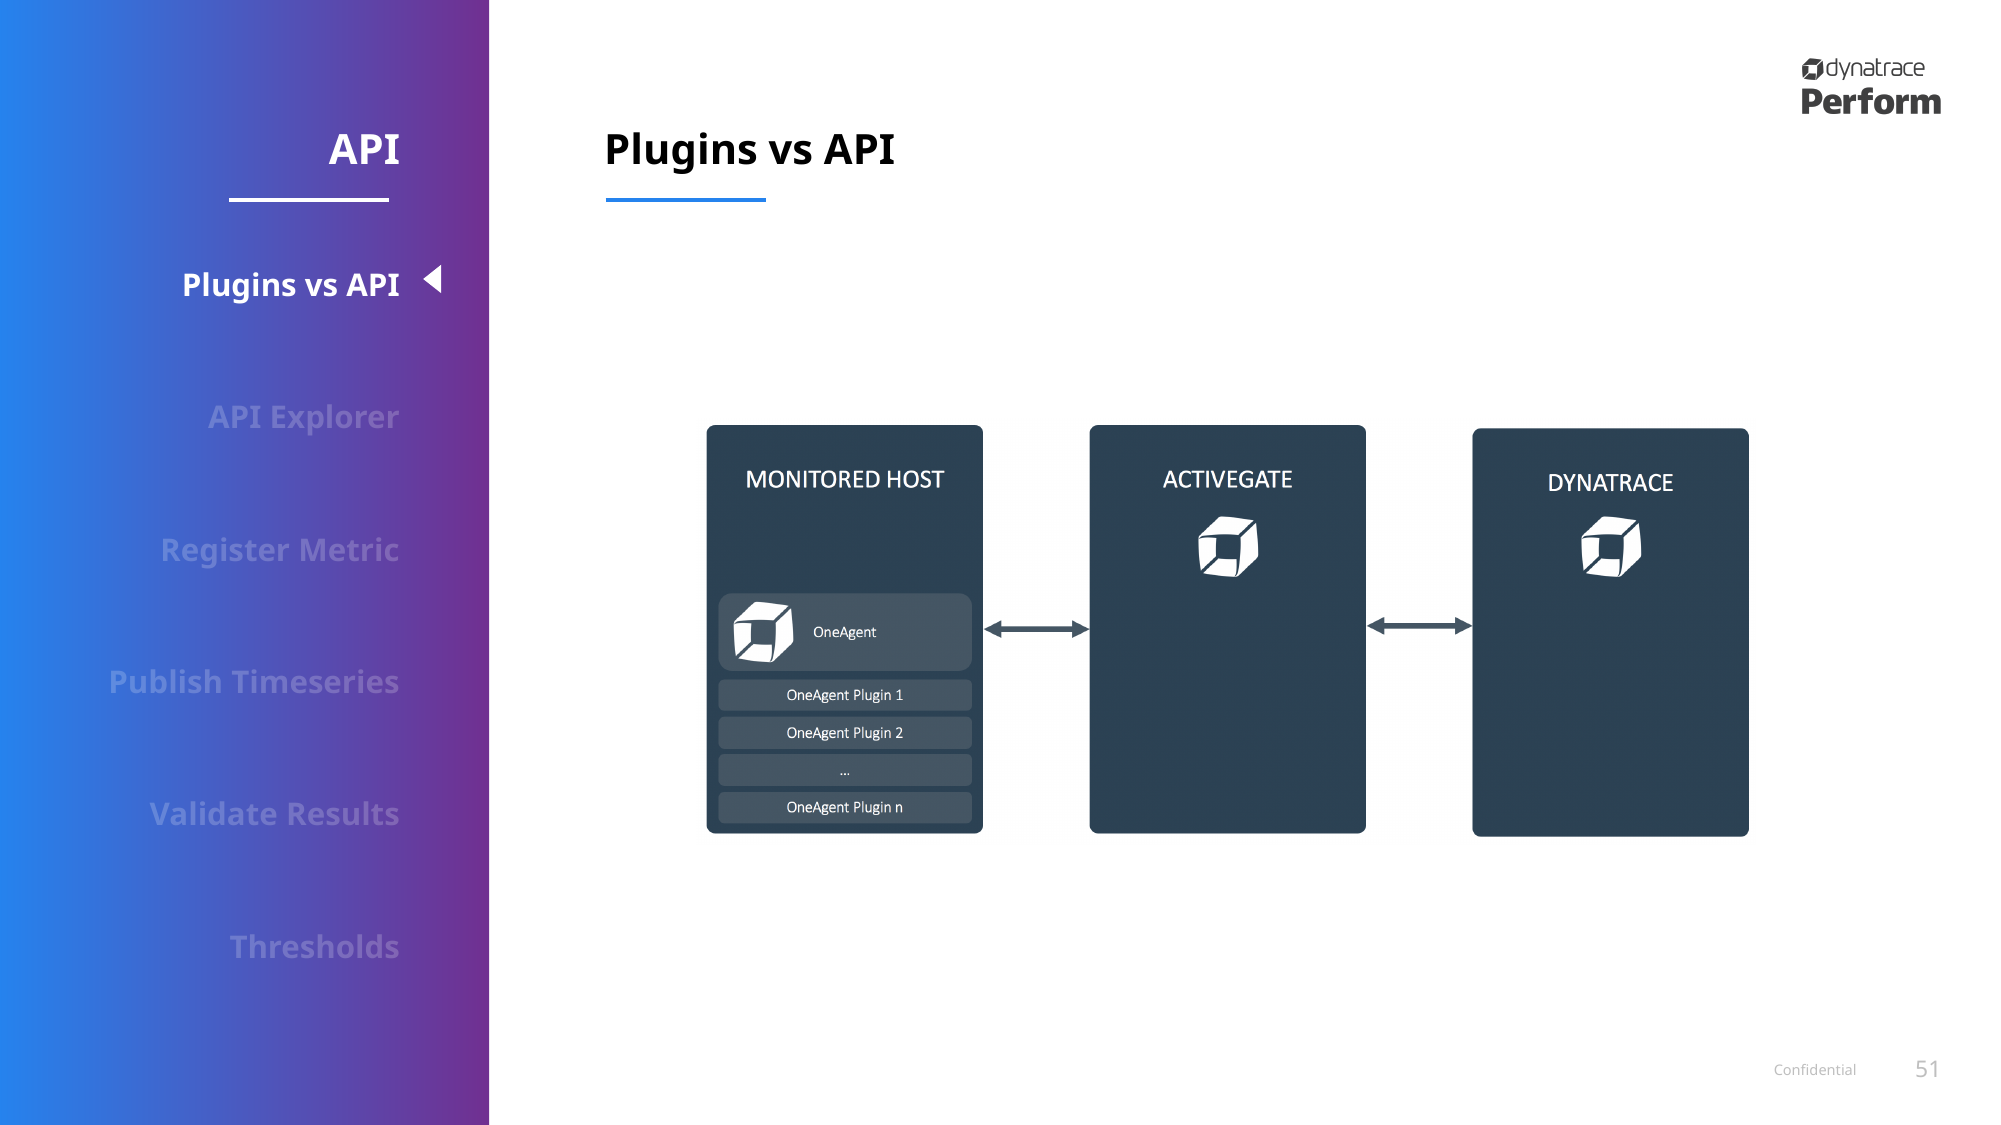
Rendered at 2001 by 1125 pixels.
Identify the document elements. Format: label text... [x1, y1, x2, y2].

list API [73, 59, 415, 181]
picture [696, 418, 1756, 845]
picture [1797, 51, 1944, 125]
text_box [422, 263, 442, 295]
title Plugins vs API [589, 59, 1863, 181]
list Plugins vs API API Explorer Register Metric Publish Timeseries Validate Results Thresholds [73, 249, 415, 1014]
